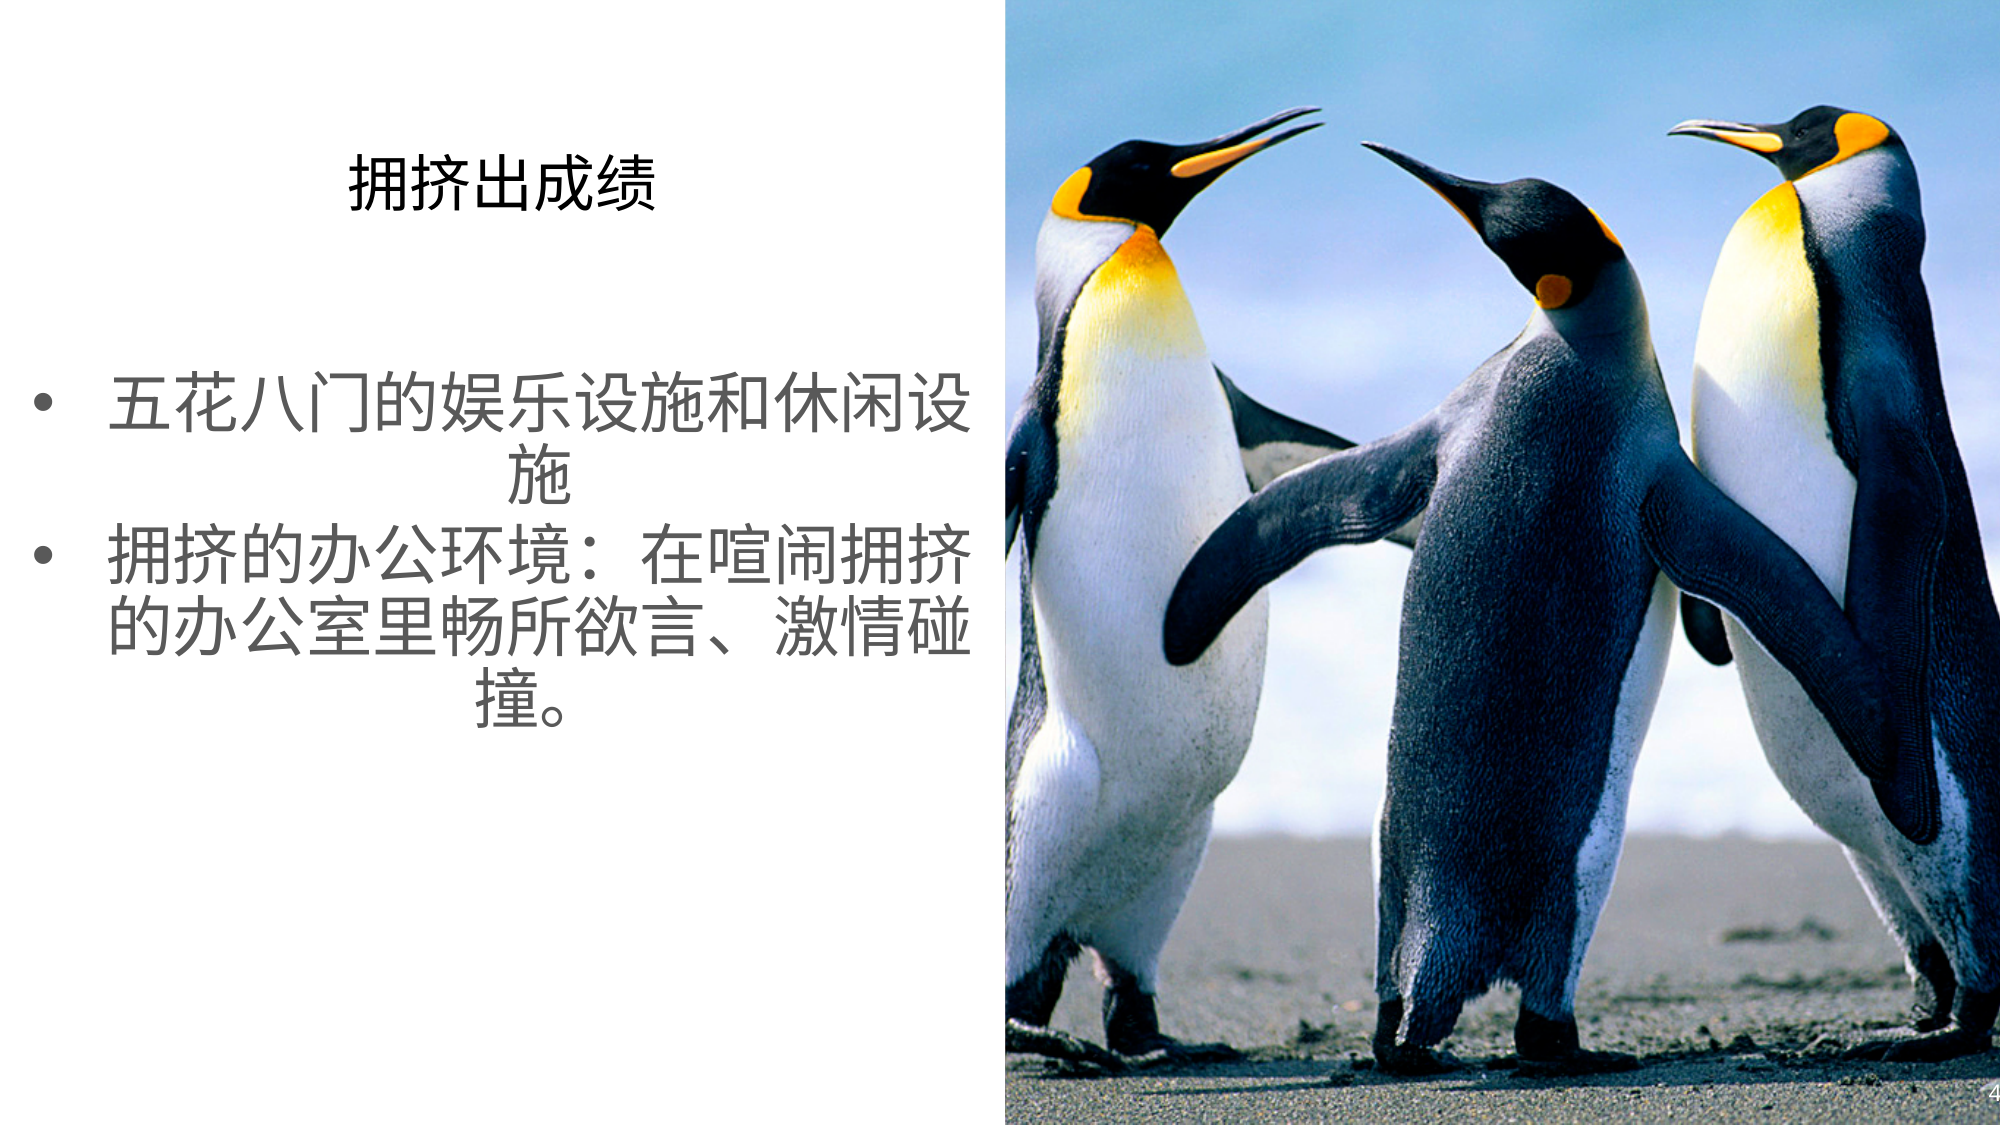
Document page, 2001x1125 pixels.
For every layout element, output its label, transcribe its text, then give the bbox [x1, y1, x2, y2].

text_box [1005, 0, 2000, 1125]
list 拥挤出成绩 [307, 145, 698, 284]
list 五花八门的娱乐设施和休闲设施 拥挤的办公环境：在喧闹拥挤的办公室里畅所欲言、激情碰撞。 [2, 362, 1003, 908]
